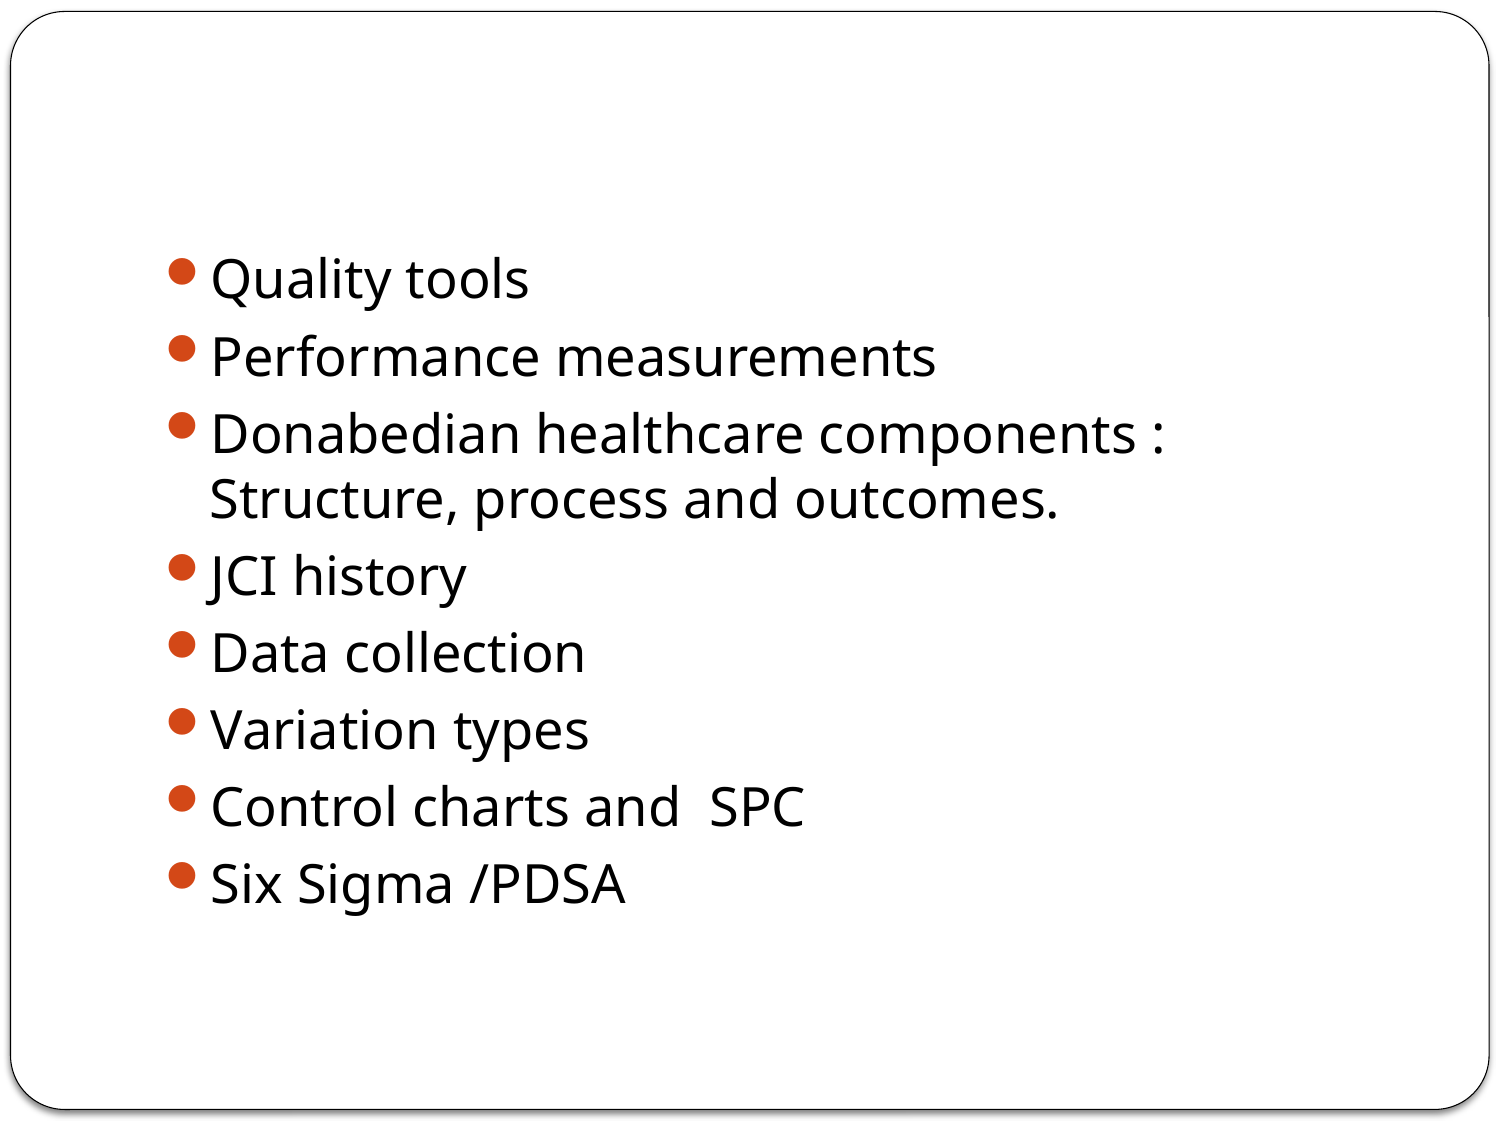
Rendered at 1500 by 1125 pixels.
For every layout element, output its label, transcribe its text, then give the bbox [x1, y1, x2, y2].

list Quality tools Performance measurements Donabedian healthcare components : Structure, process and outcomes. JCI history Data collection Variation types Control charts and SPC Six Sigma /PDSA [150, 237, 1425, 988]
